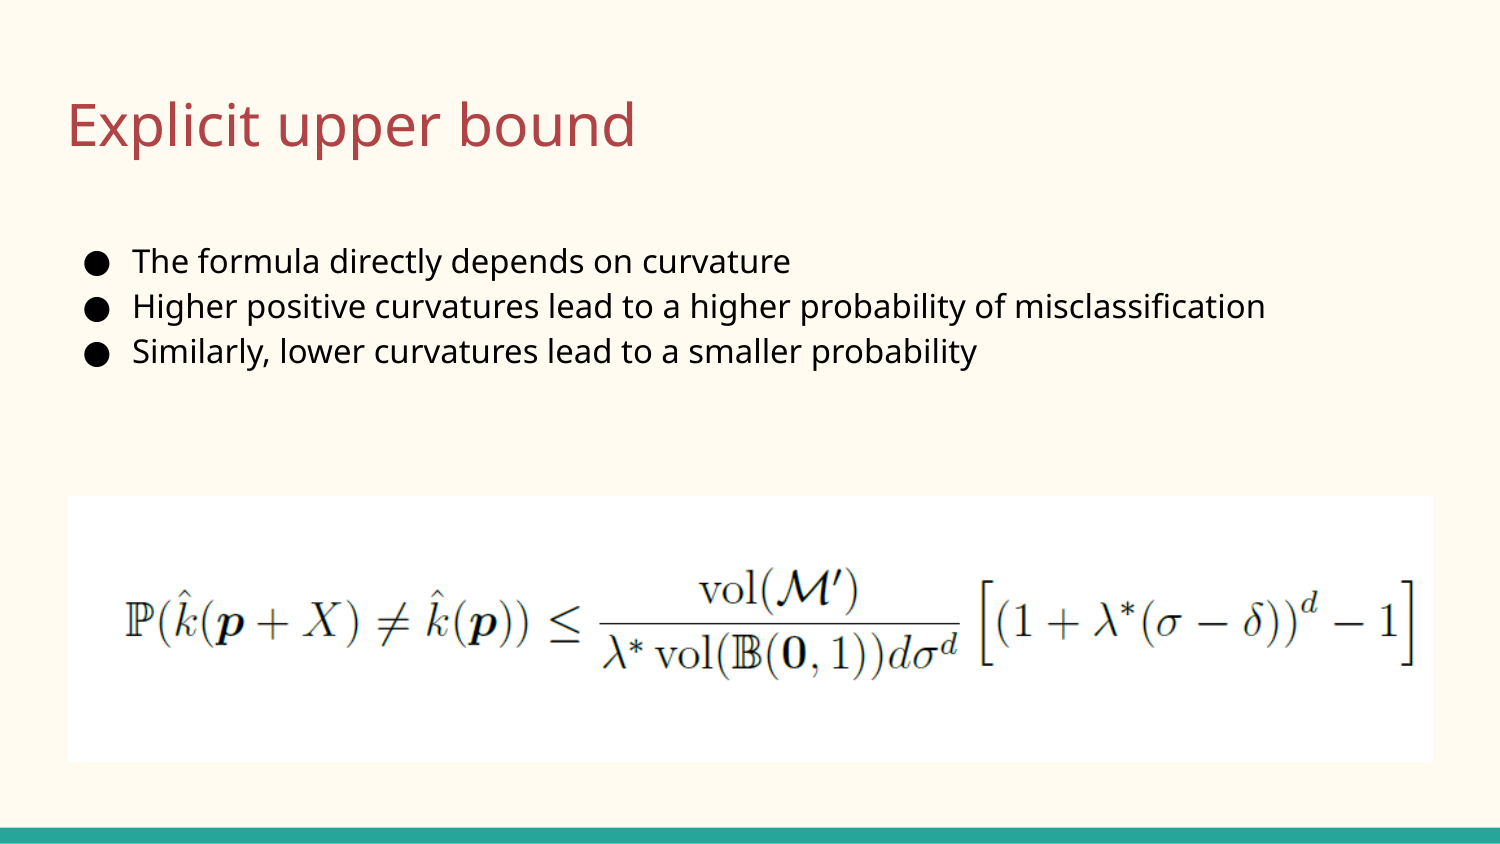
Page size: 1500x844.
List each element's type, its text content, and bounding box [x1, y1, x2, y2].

list The formula directly depends on curvature Higher positive curvatures lead to a higher probability of misclassification Similarly, lower curvatures lead to a smaller probability [51, 157, 1449, 389]
picture [67, 496, 1433, 763]
title Explicit upper bound [51, 72, 1449, 157]
